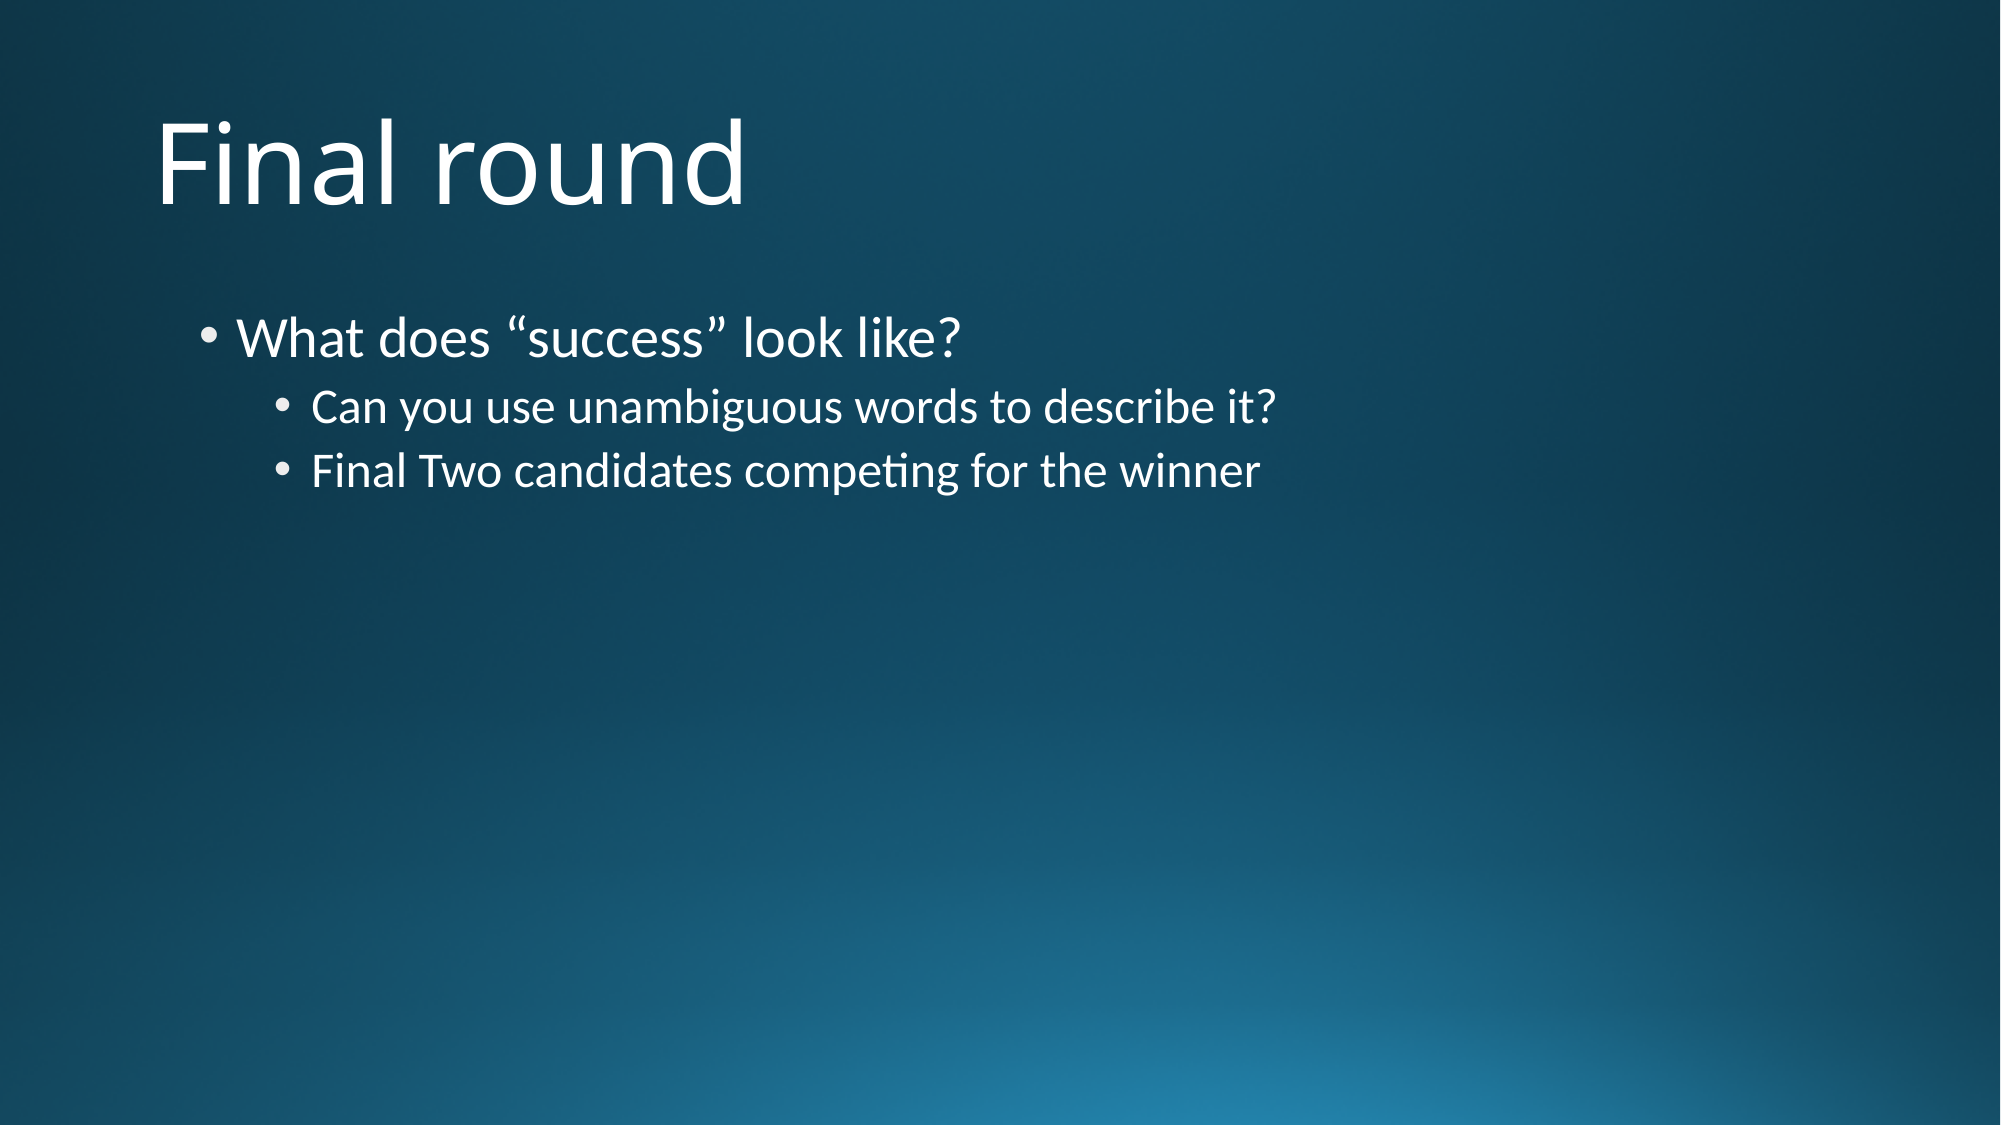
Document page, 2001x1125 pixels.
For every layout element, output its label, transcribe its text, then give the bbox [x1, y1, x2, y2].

title Final round [137, 59, 1863, 278]
list What does “success” look like? Can you use unambiguous words to describe it? Final Two candidates competing for the winner [183, 299, 1863, 1014]
picture [0, 0, 2001, 1125]
